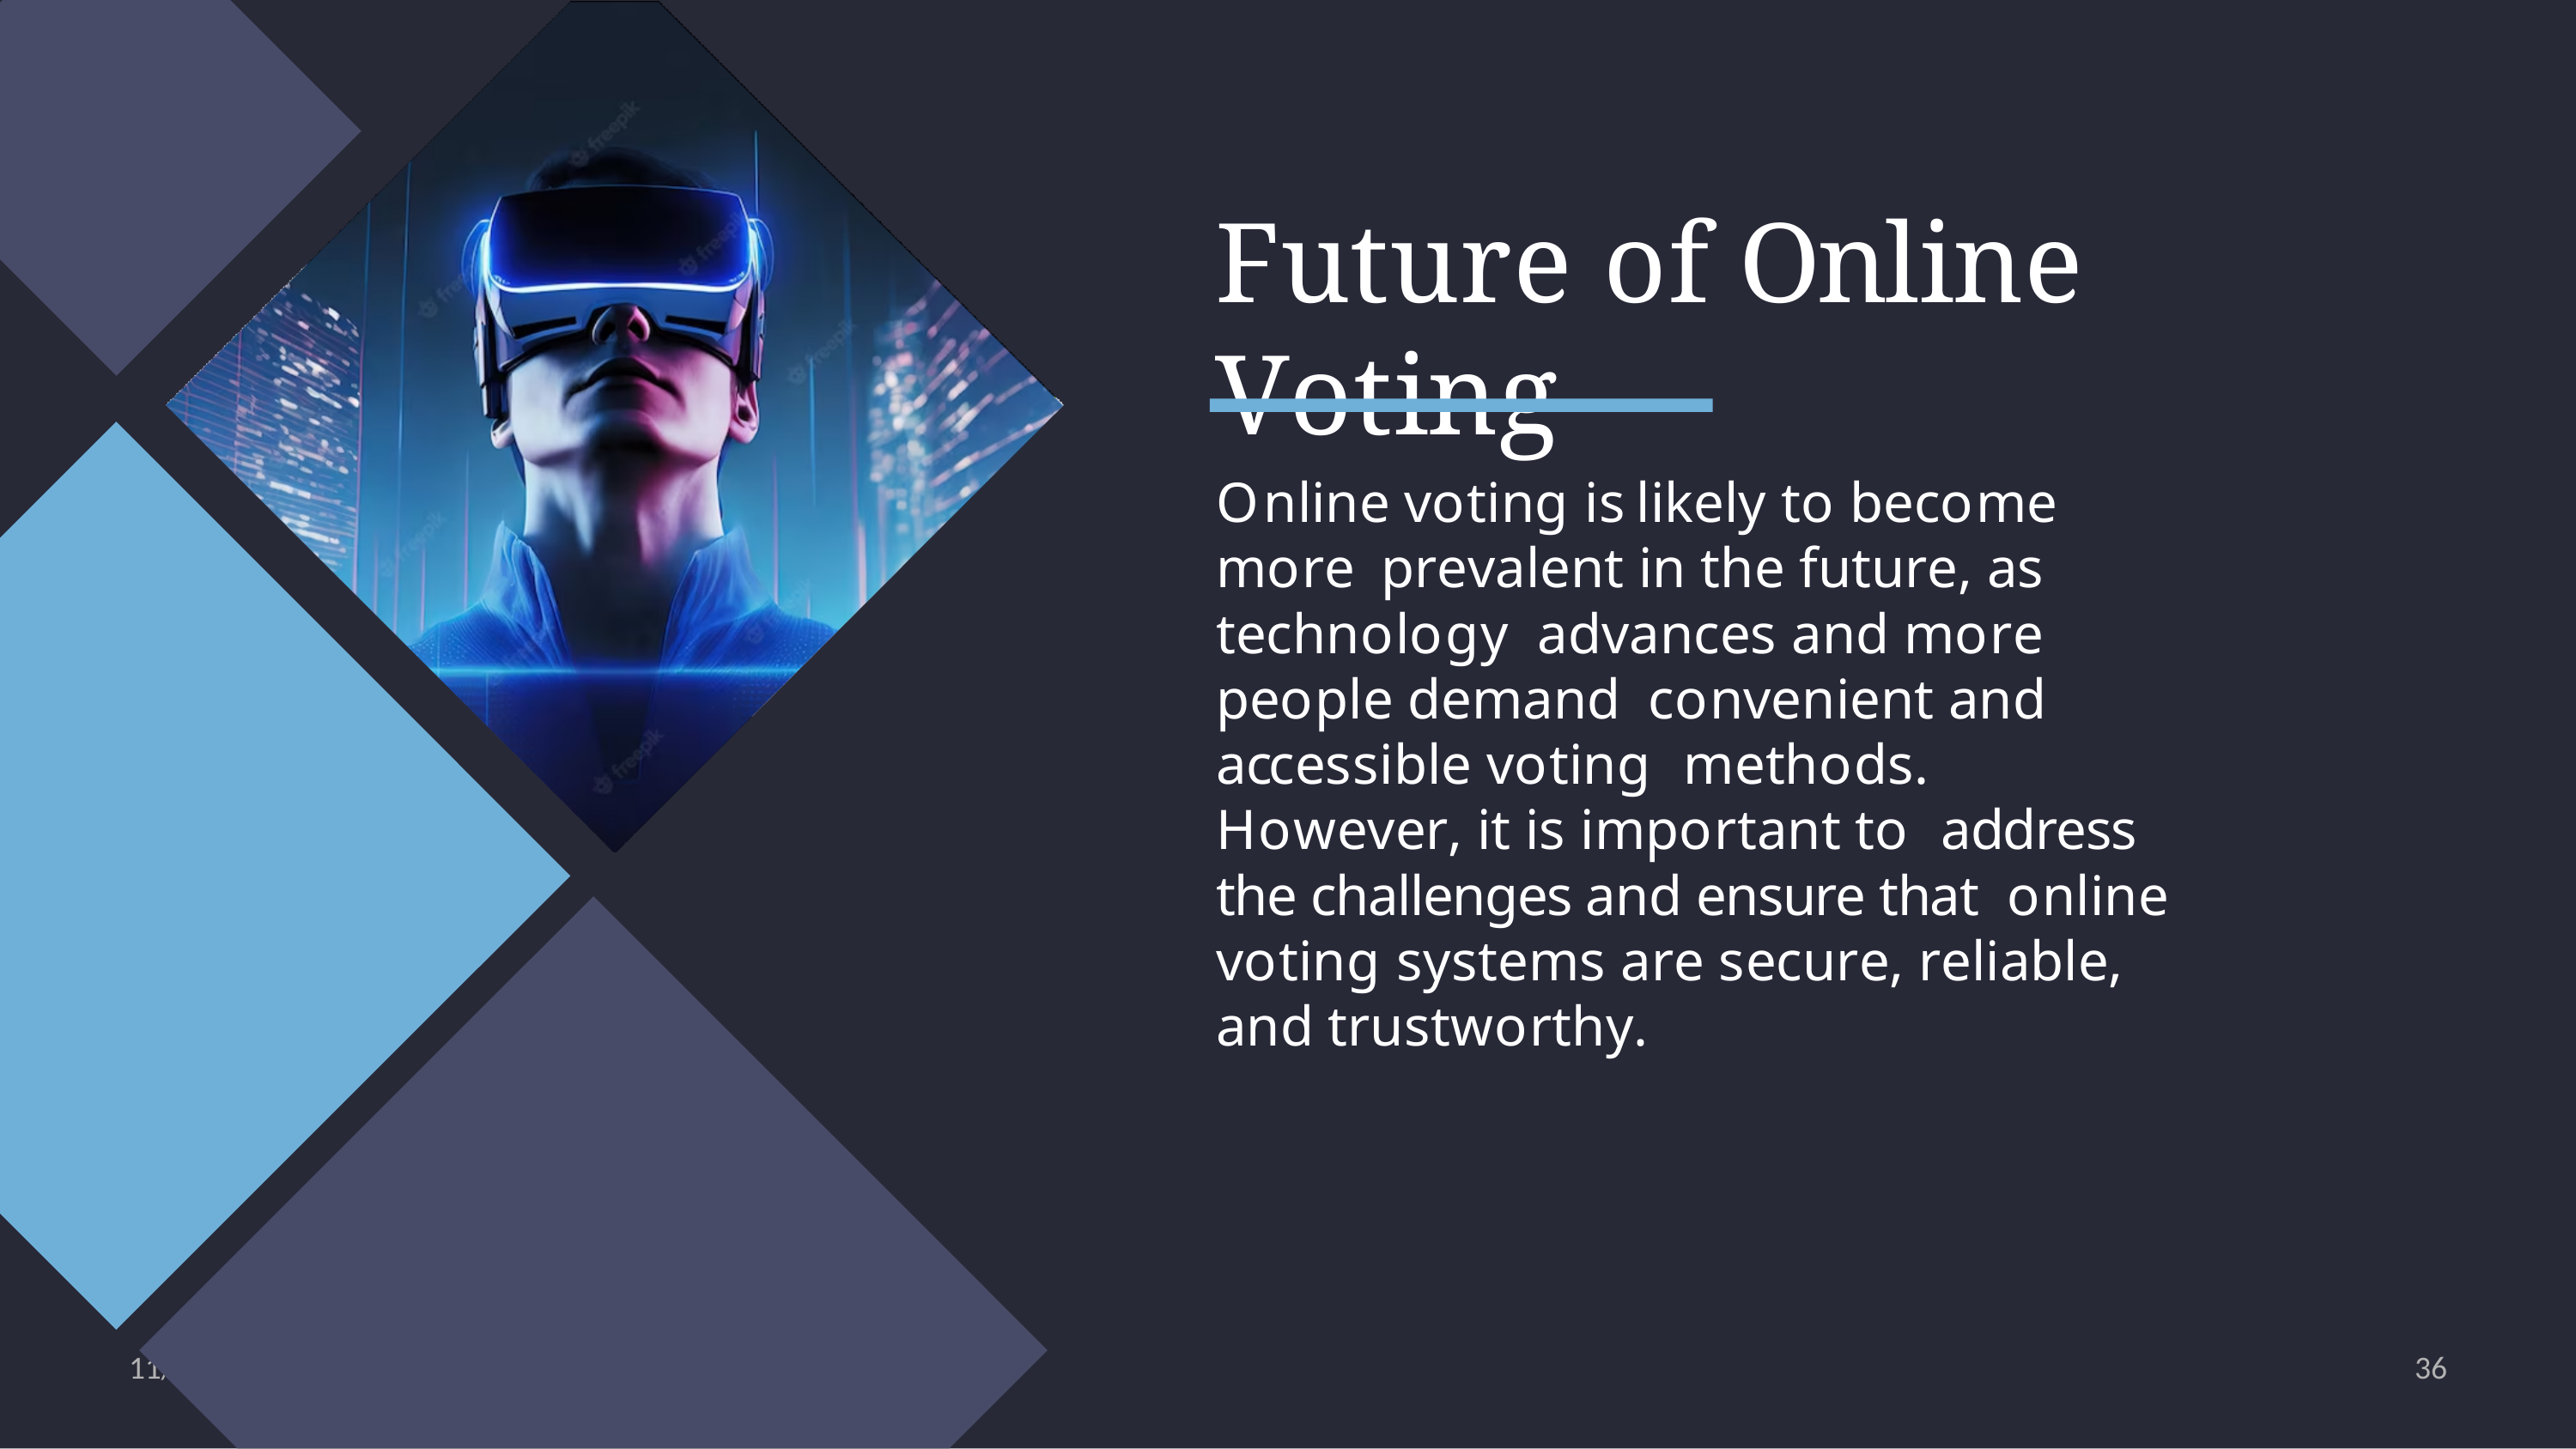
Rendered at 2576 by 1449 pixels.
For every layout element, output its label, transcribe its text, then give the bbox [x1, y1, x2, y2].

text_box [1209, 398, 1713, 412]
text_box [0, 0, 1064, 1449]
text_box Online voting is likely to become more prevalent in the future, as technology advances and more people demand convenient and accessible voting methods. However, it is important to address the challenges and ensure that online voting systems are secure, reliable, and trustworthy. [1214, 465, 2178, 1058]
slide_number 36 [1855, 1347, 2447, 1420]
title Future of Online Voting [1067, 190, 2337, 457]
